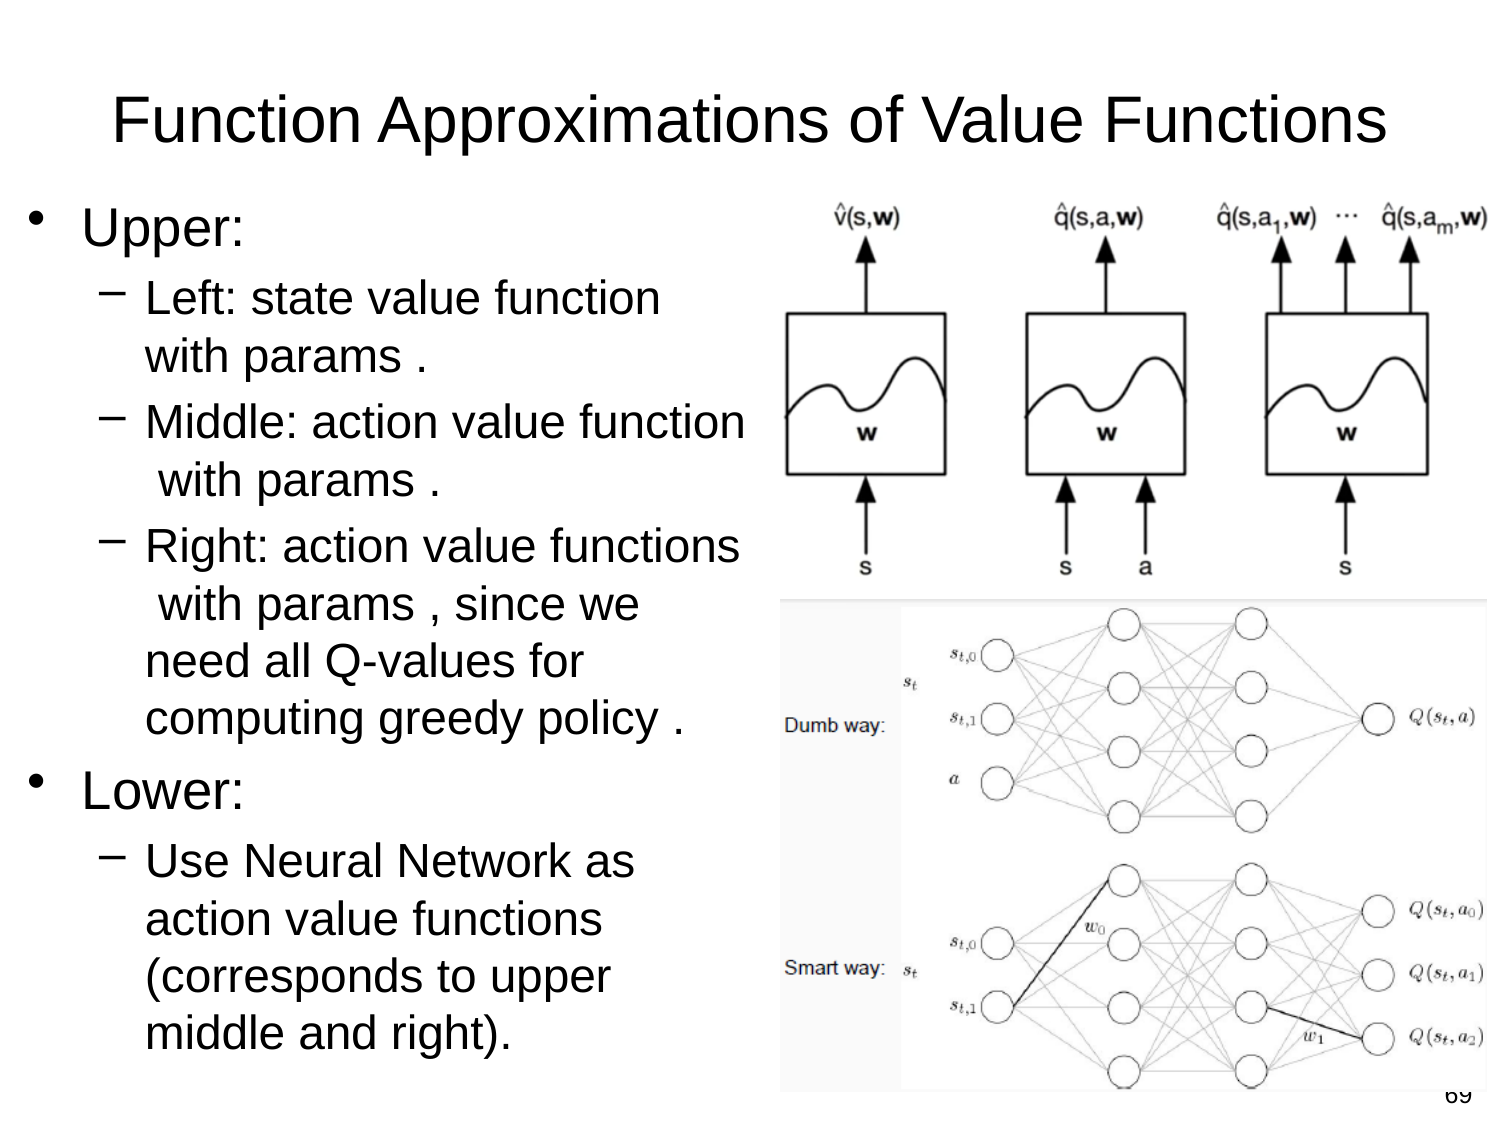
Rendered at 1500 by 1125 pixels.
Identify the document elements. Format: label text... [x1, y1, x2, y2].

picture [780, 598, 1487, 1092]
slide_number 69 [1137, 1099, 1488, 1112]
title Function Approximations of Value Functions [74, 44, 1426, 188]
picture [780, 199, 1488, 577]
